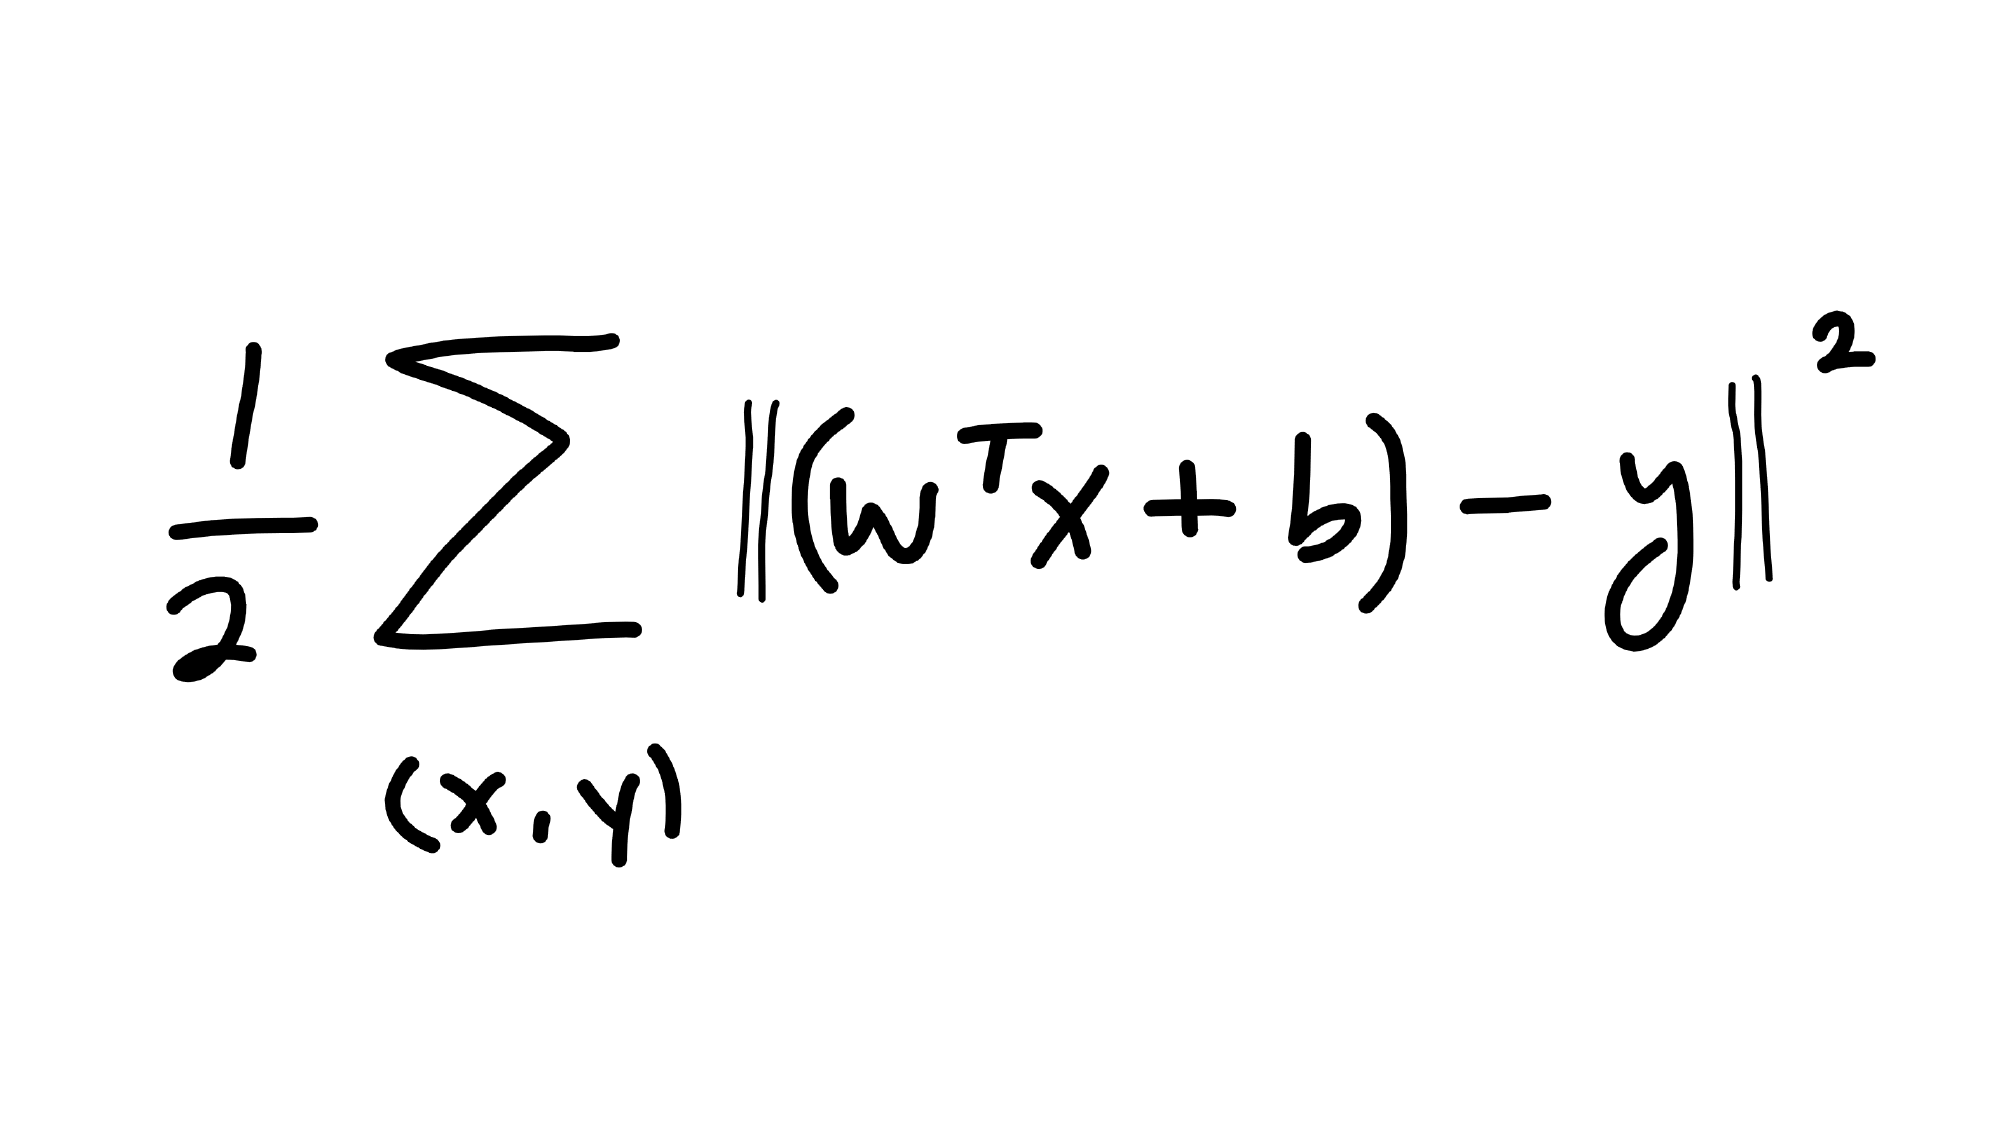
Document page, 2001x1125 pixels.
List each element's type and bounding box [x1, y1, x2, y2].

picture [124, 256, 1876, 869]
